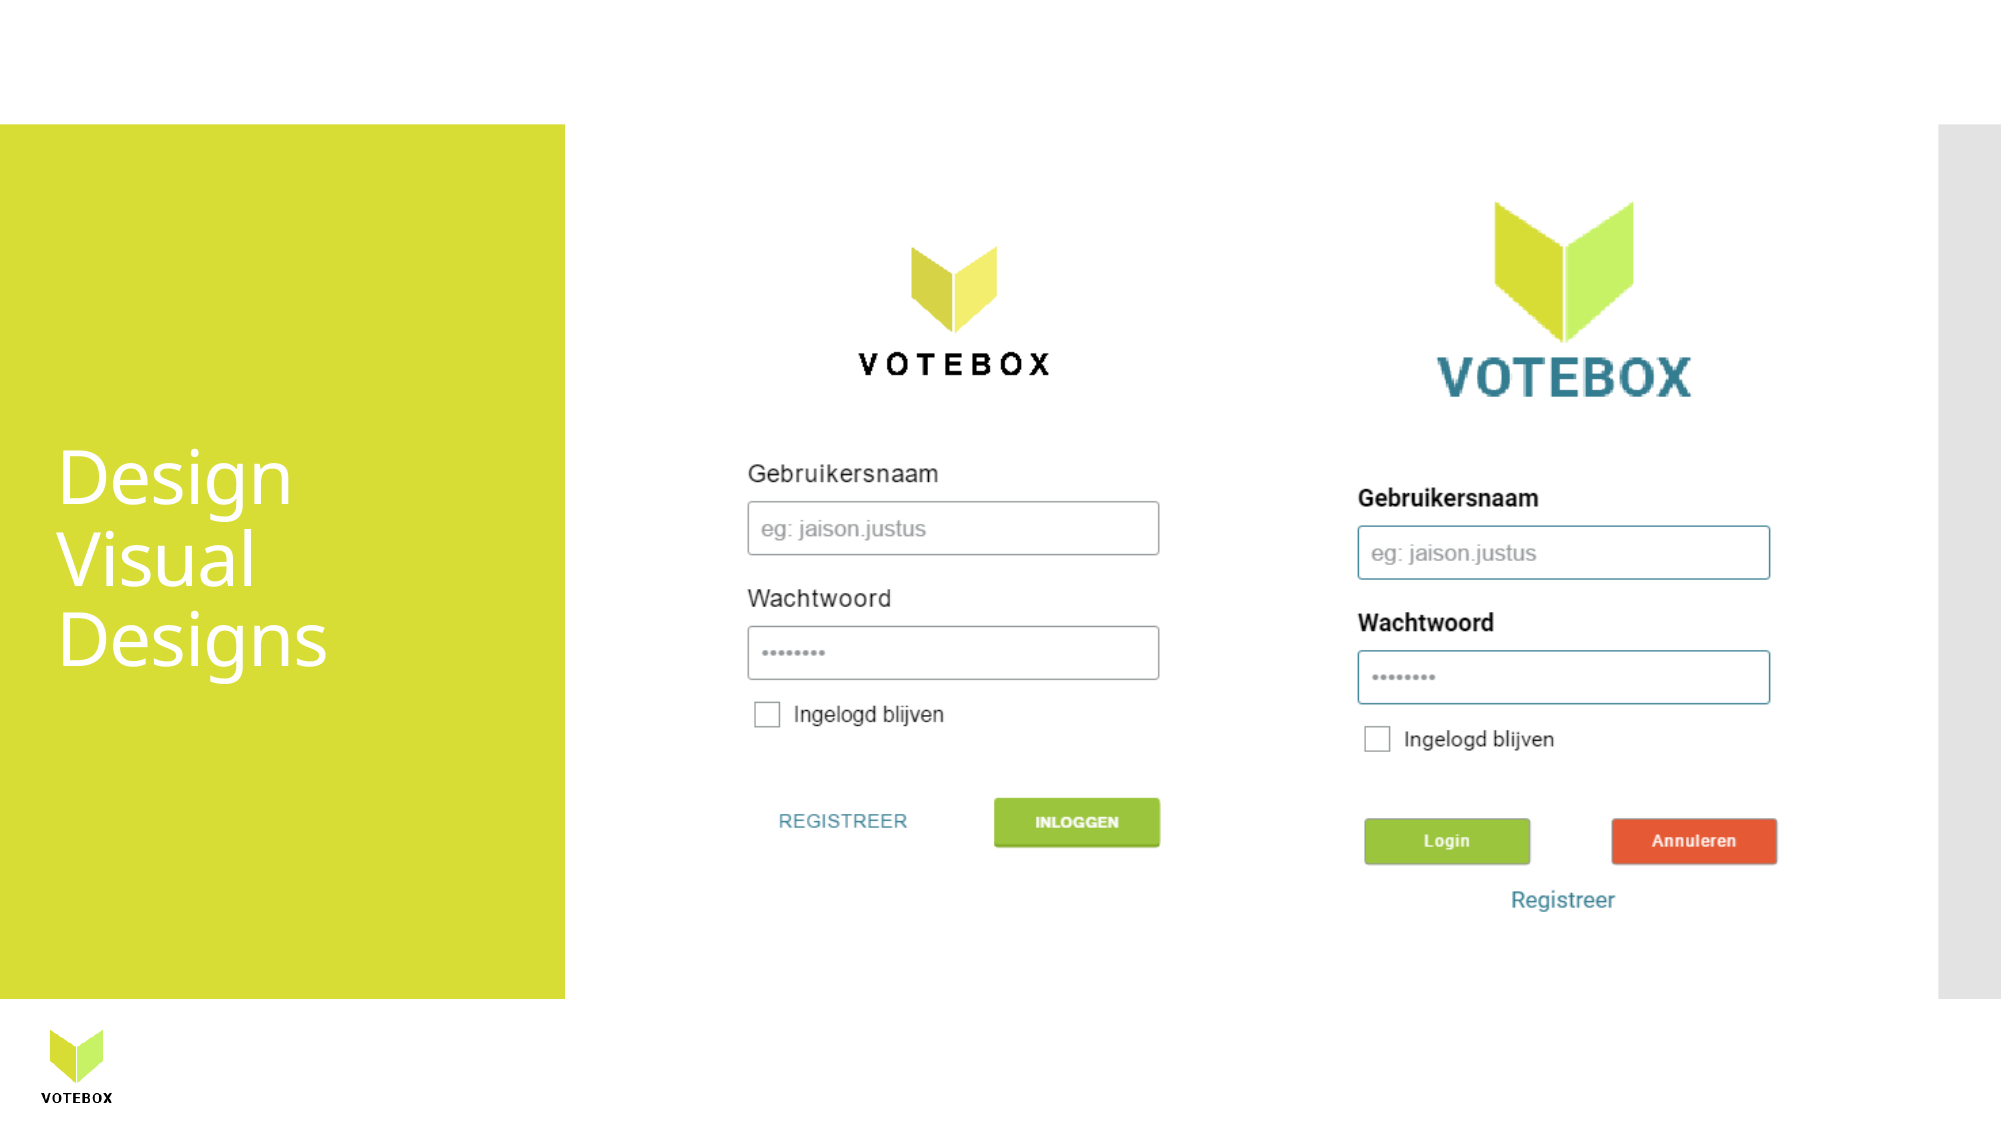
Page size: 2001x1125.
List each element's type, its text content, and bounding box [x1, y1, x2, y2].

picture [1309, 114, 1818, 1019]
title Design Visual Designs [41, 184, 525, 940]
picture [41, 1029, 112, 1103]
picture [698, 114, 1208, 1019]
